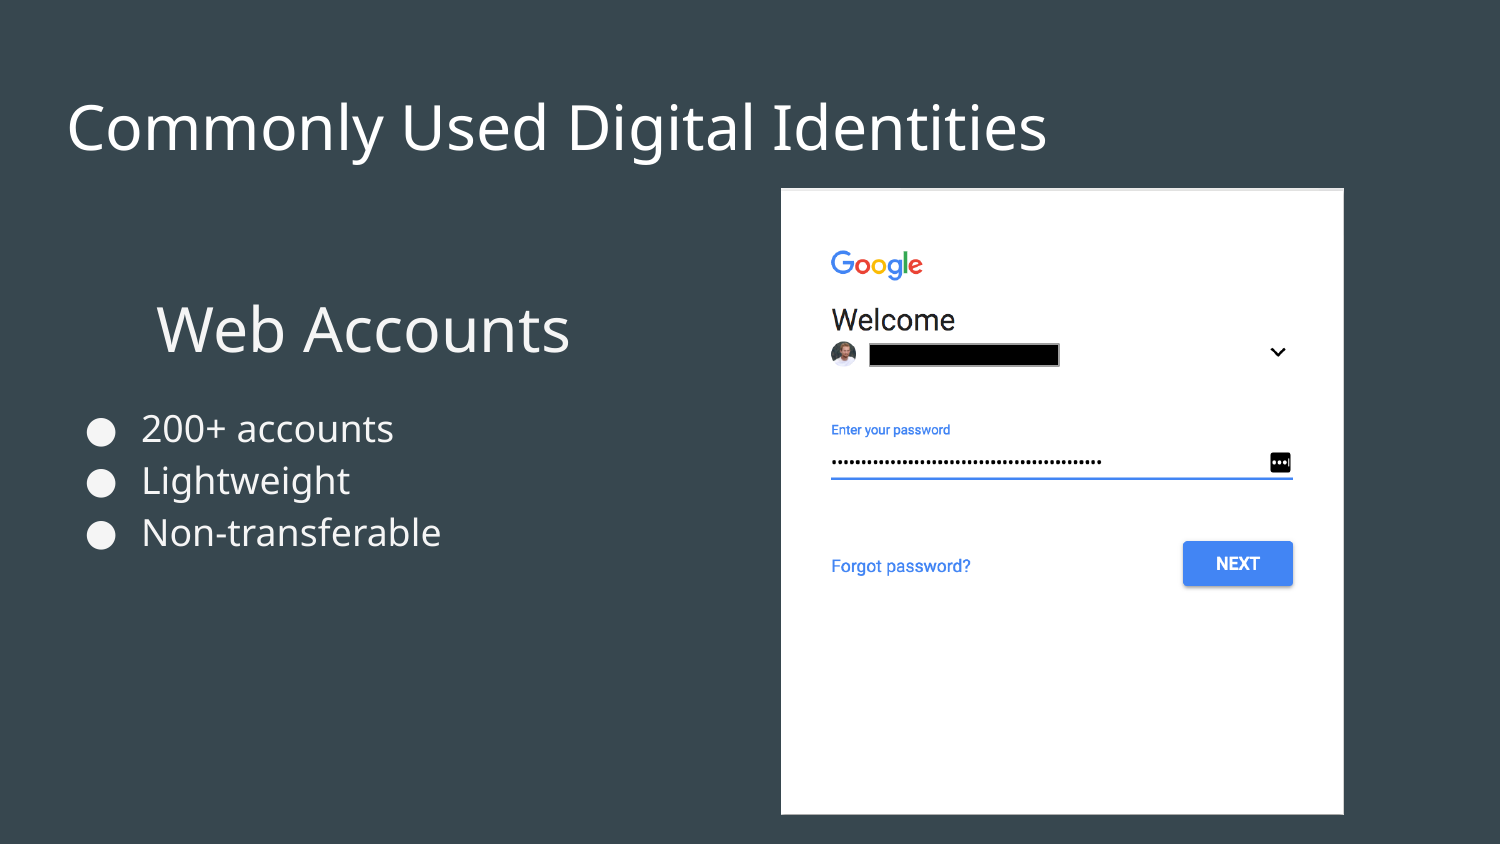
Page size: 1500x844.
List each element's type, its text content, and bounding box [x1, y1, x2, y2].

list Web Accounts 200+ accounts Lightweight Non-transferable [51, 264, 677, 825]
picture [781, 187, 1344, 816]
title Commonly Used Digital Identities [51, 72, 1449, 167]
